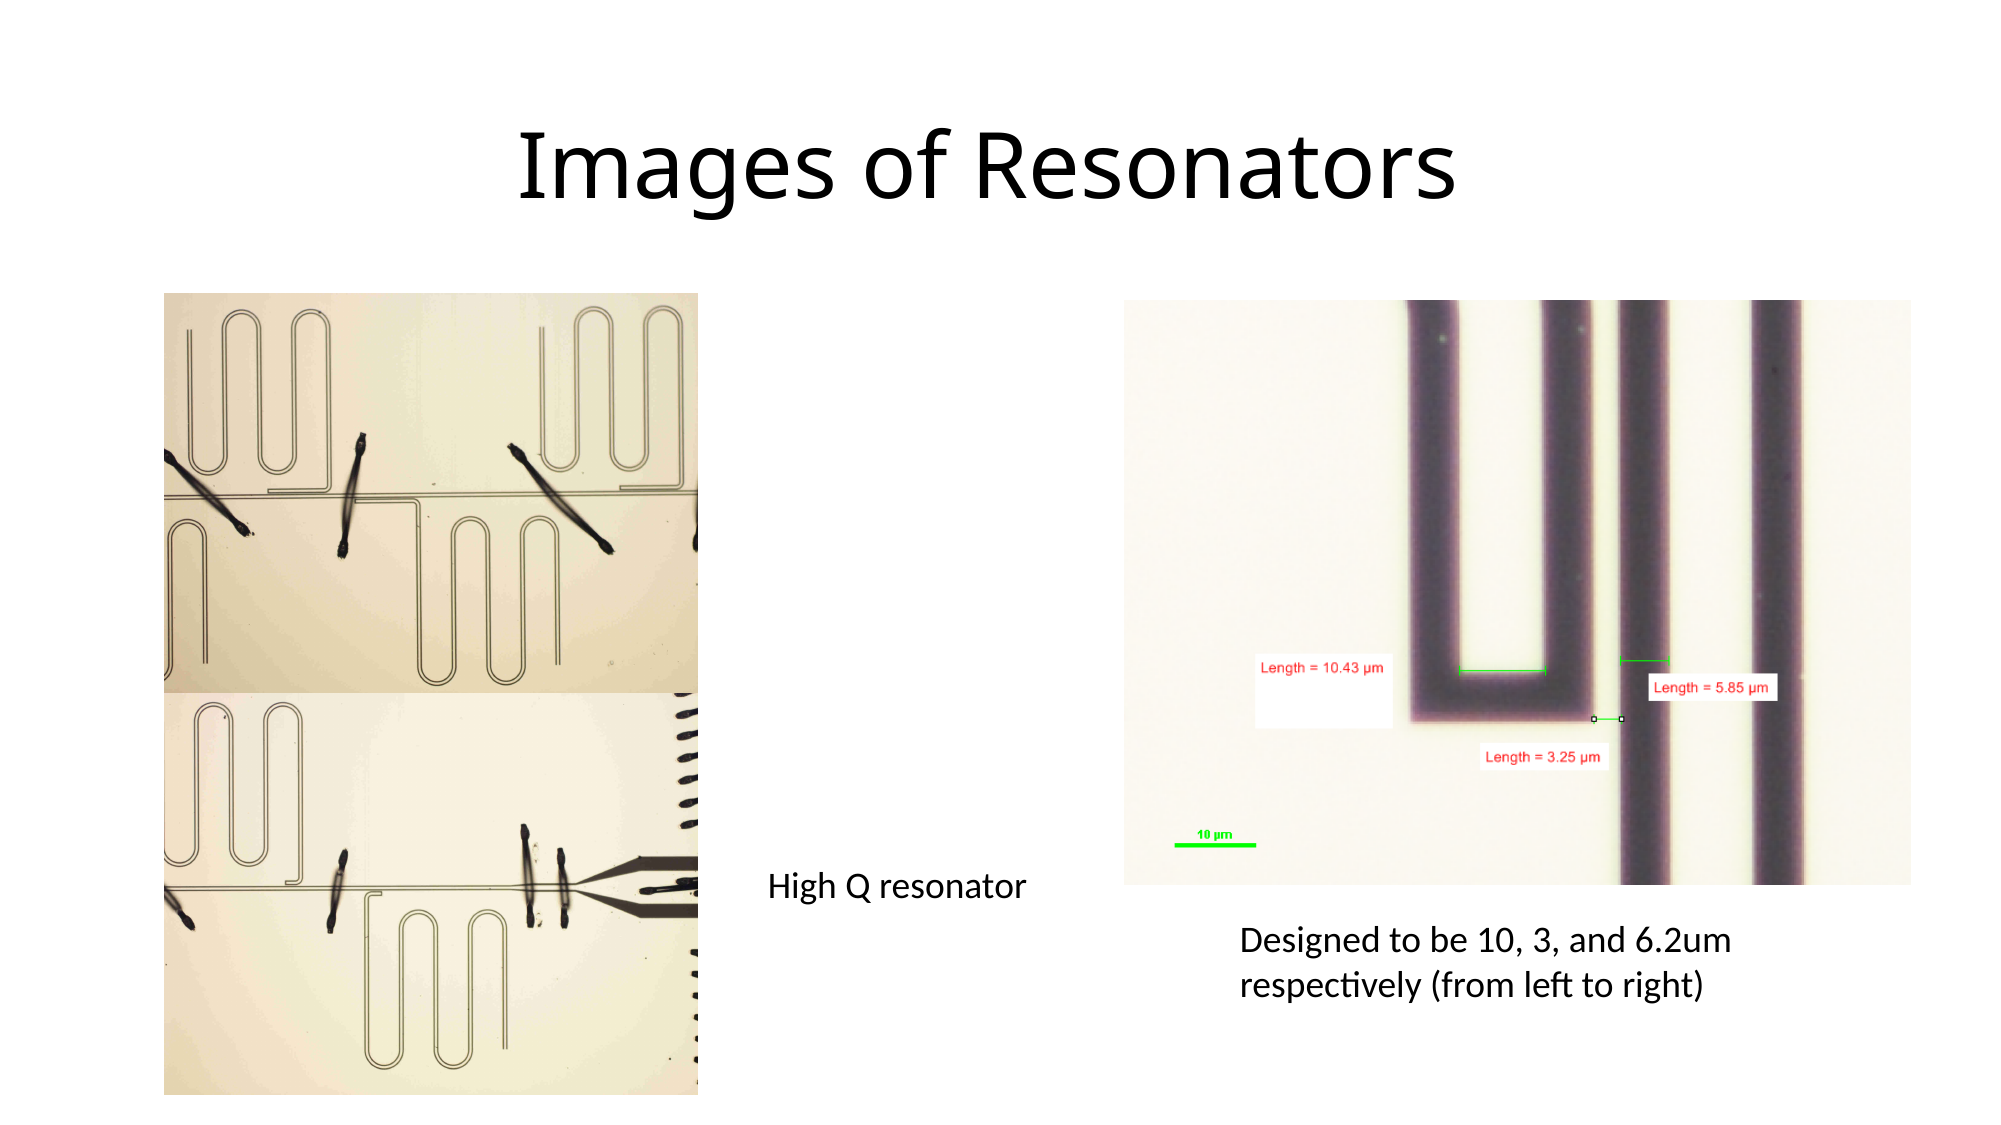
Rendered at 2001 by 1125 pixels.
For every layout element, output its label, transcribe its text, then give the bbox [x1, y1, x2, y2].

text_box Designed to be 10, 3, and 6.2um respectively (from left to right) [1225, 907, 1911, 1012]
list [1124, 300, 1911, 885]
text_box High Q resonator [753, 854, 1043, 914]
picture [164, 293, 698, 1095]
title Images of Resonators [137, 59, 1863, 278]
